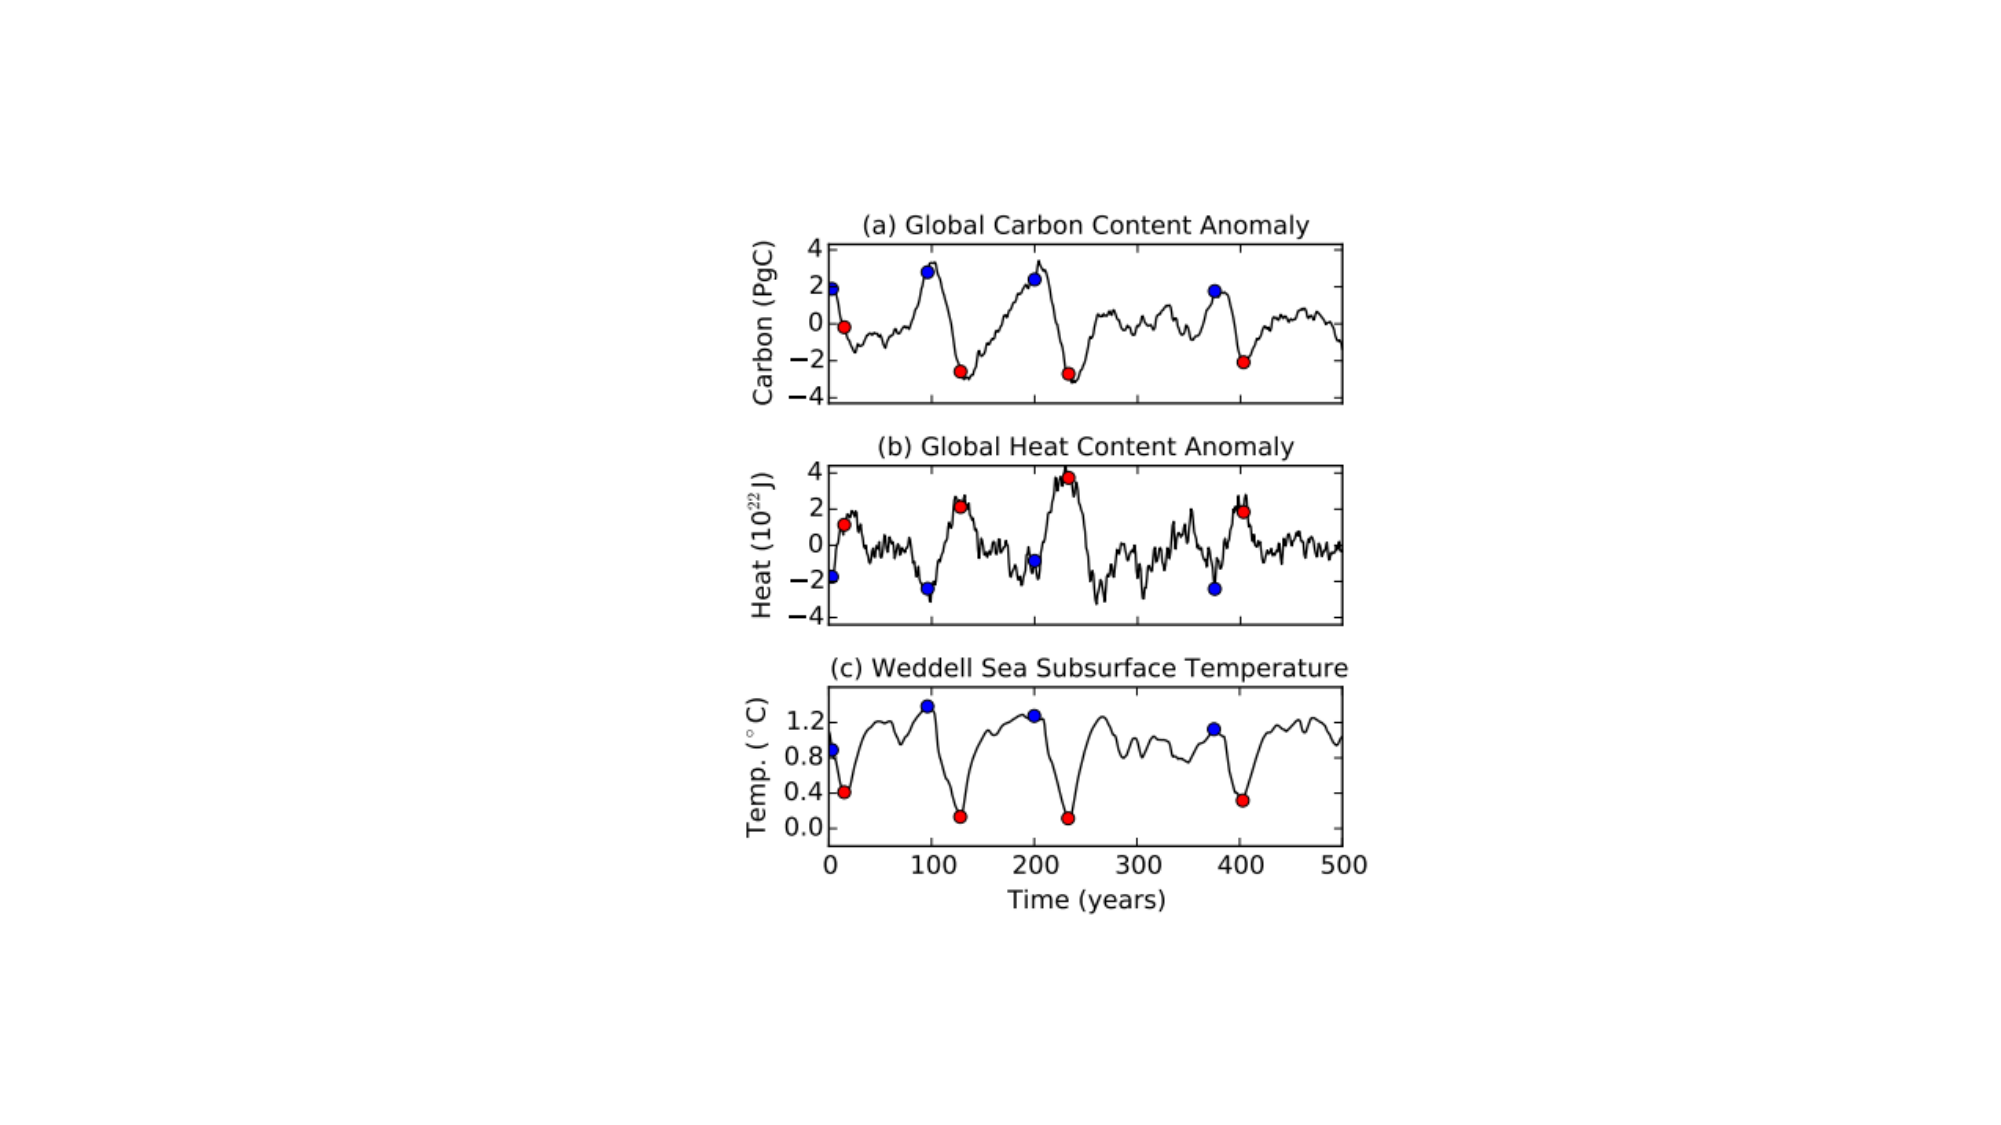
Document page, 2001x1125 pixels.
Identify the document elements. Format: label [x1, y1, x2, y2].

picture [730, 200, 1377, 927]
